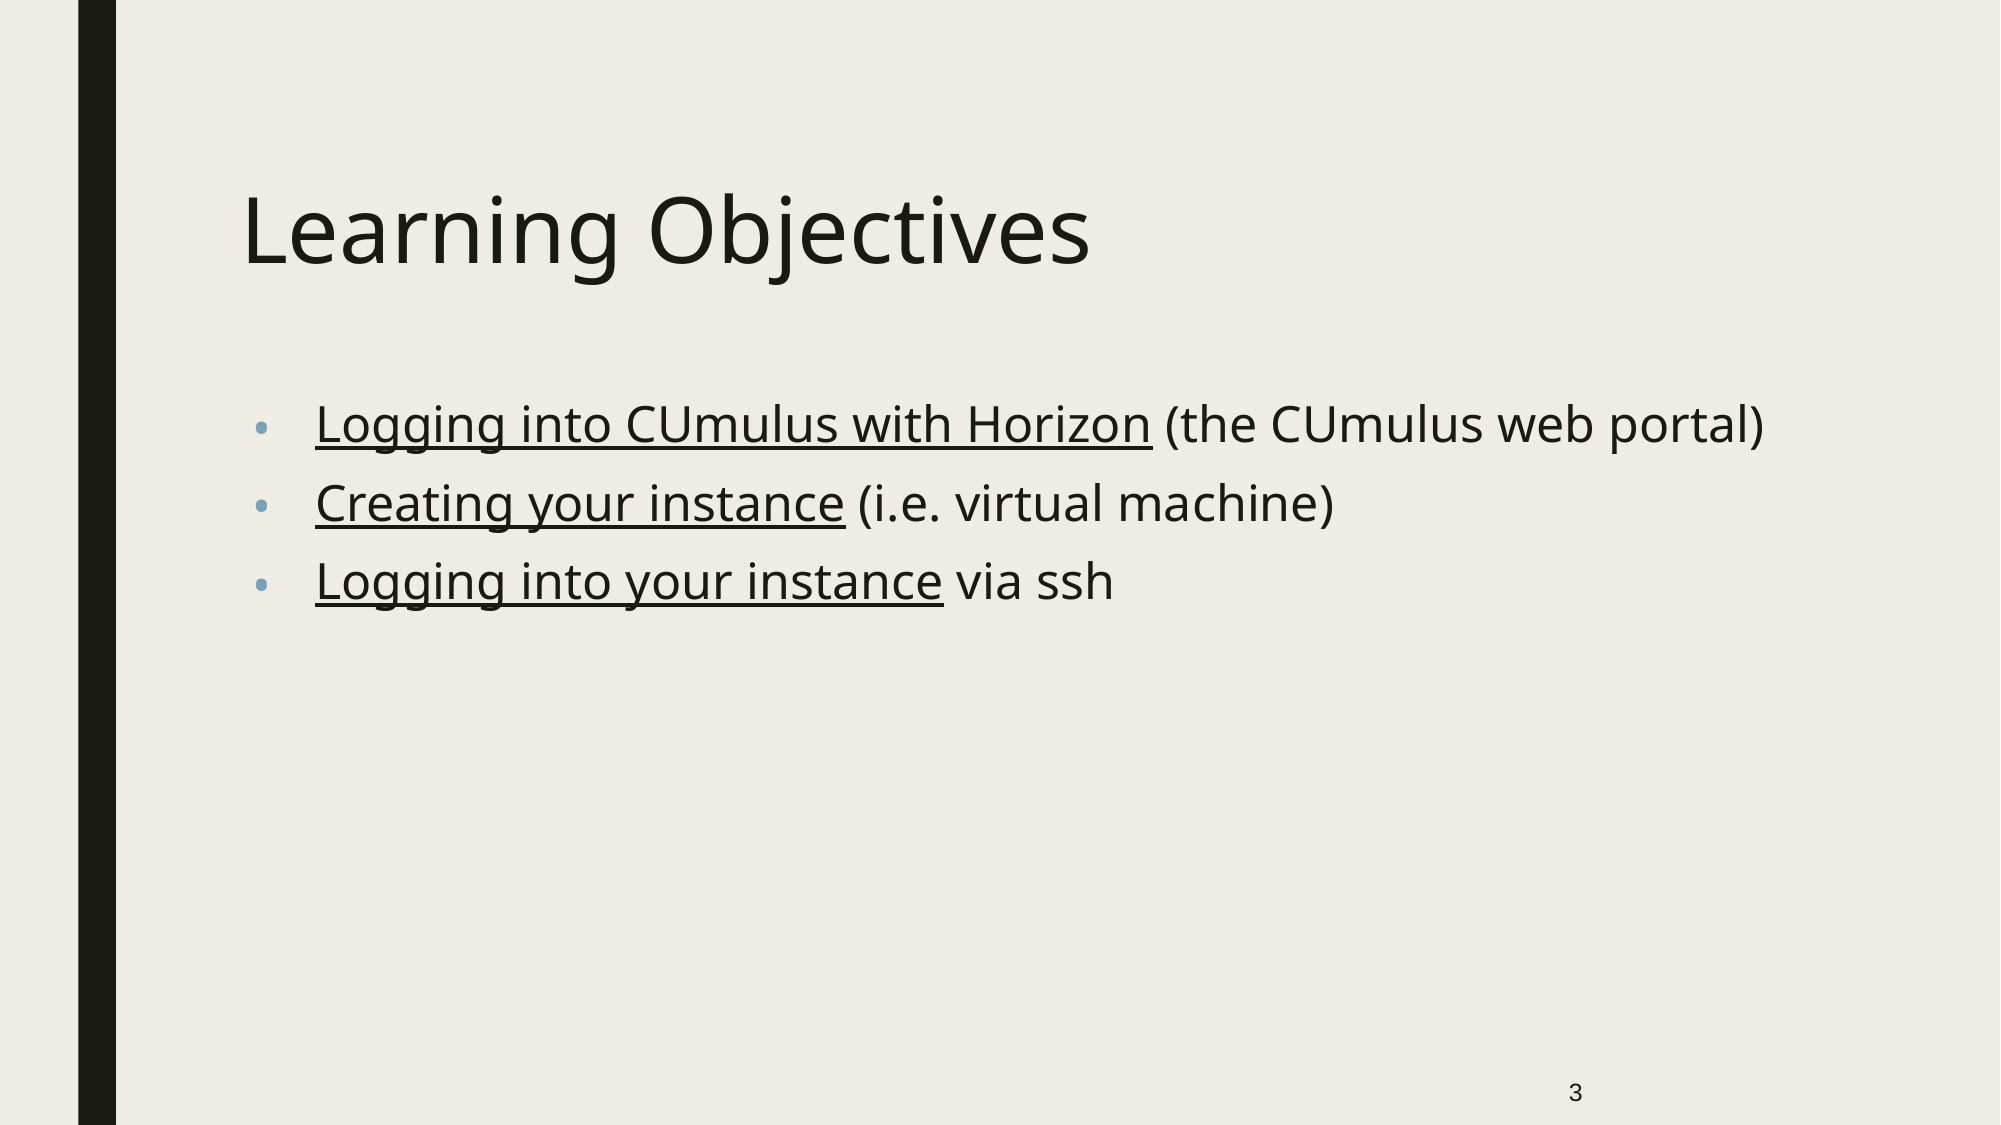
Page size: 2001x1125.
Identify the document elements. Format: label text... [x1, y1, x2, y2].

list Logging into CUmulus with Horizon (the CUmulus web portal) Creating your instance (i.e. virtual machine) Logging into your instance via ssh [225, 375, 1800, 963]
title Learning Objectives [225, 112, 1800, 357]
slide_number 3 [1553, 1058, 1816, 1125]
